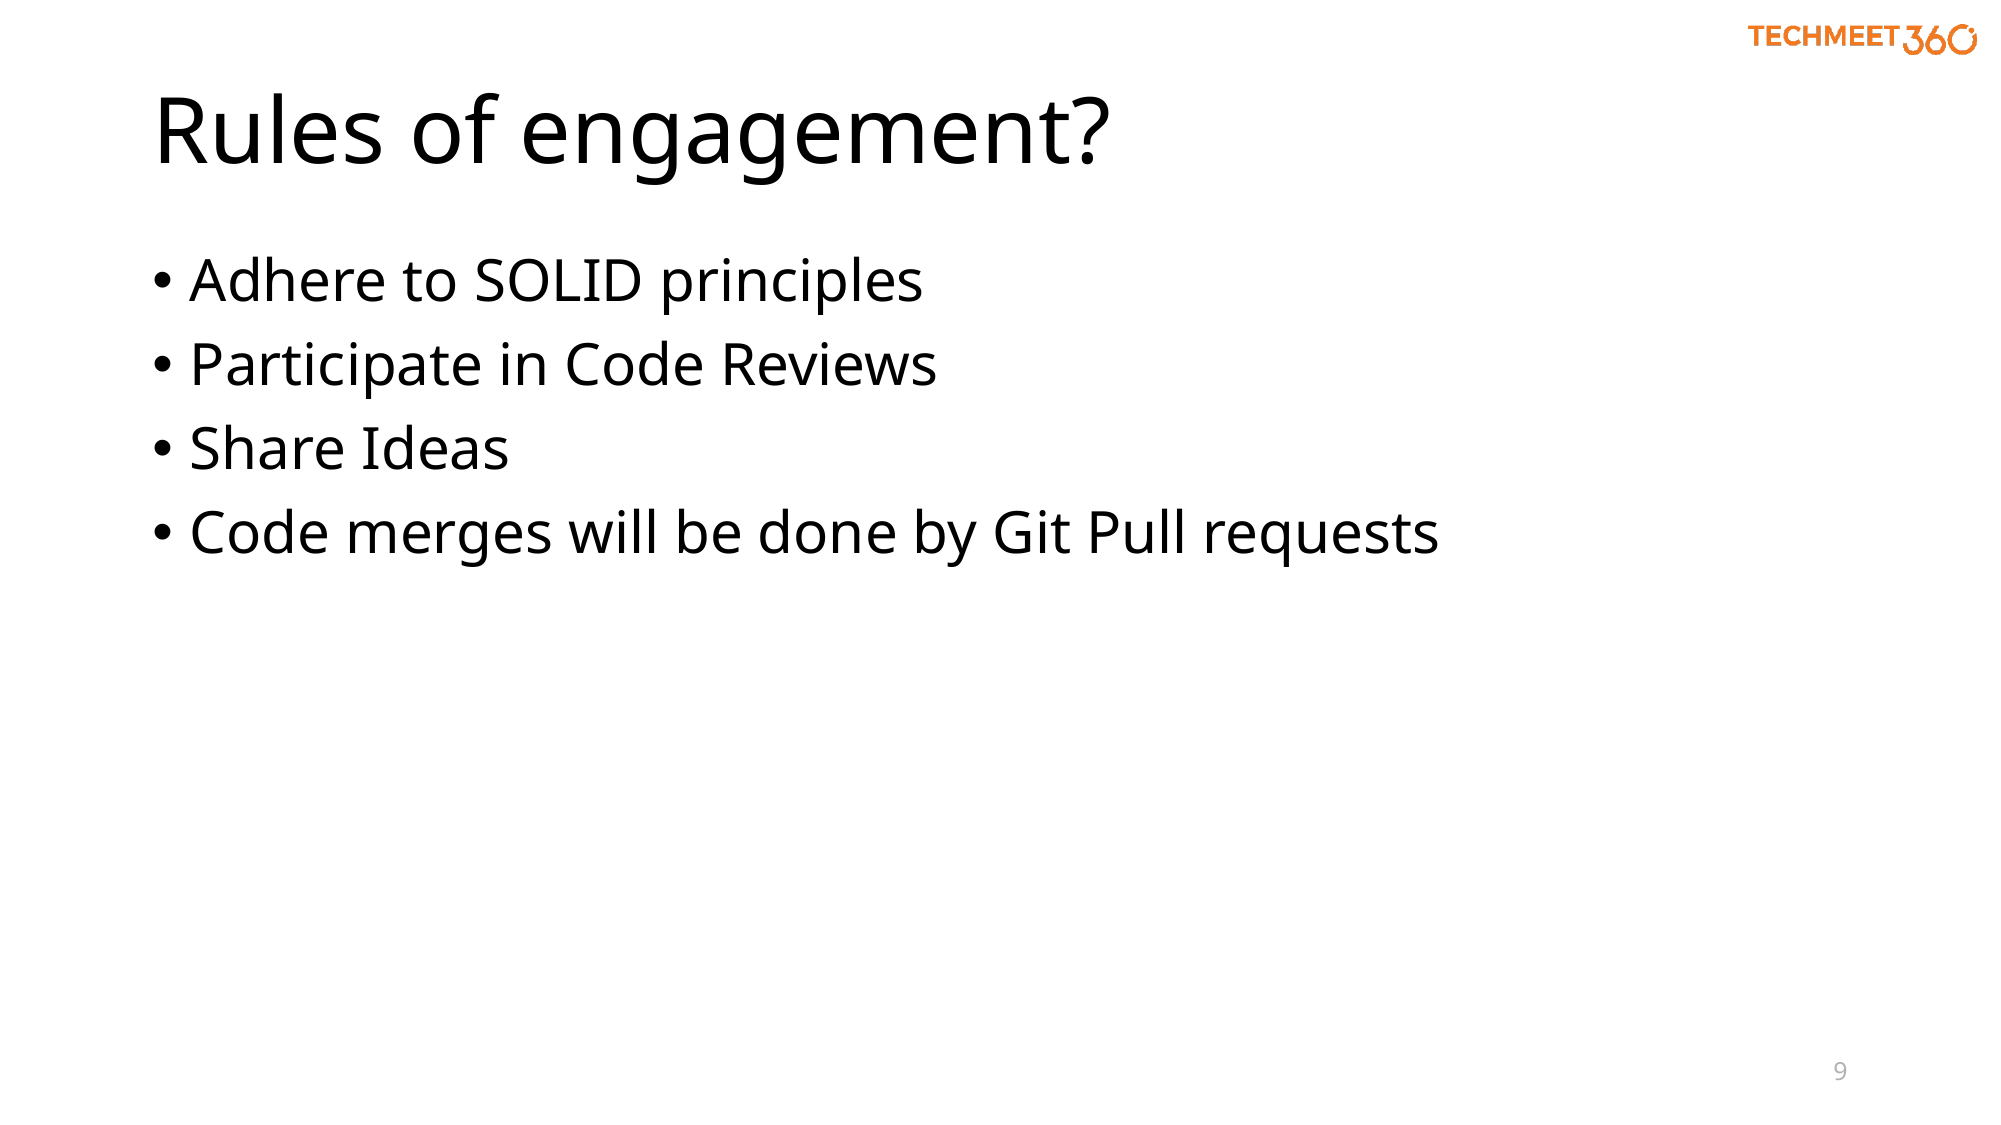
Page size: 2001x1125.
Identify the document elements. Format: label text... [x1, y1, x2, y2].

slide_number 9 [1412, 1042, 1863, 1103]
title Rules of engagement? [137, 59, 1863, 209]
picture [1748, 24, 1977, 55]
list Adhere to SOLID principles Participate in Code Reviews Share Ideas Code merges will be done by Git Pull requests [137, 244, 1863, 1014]
